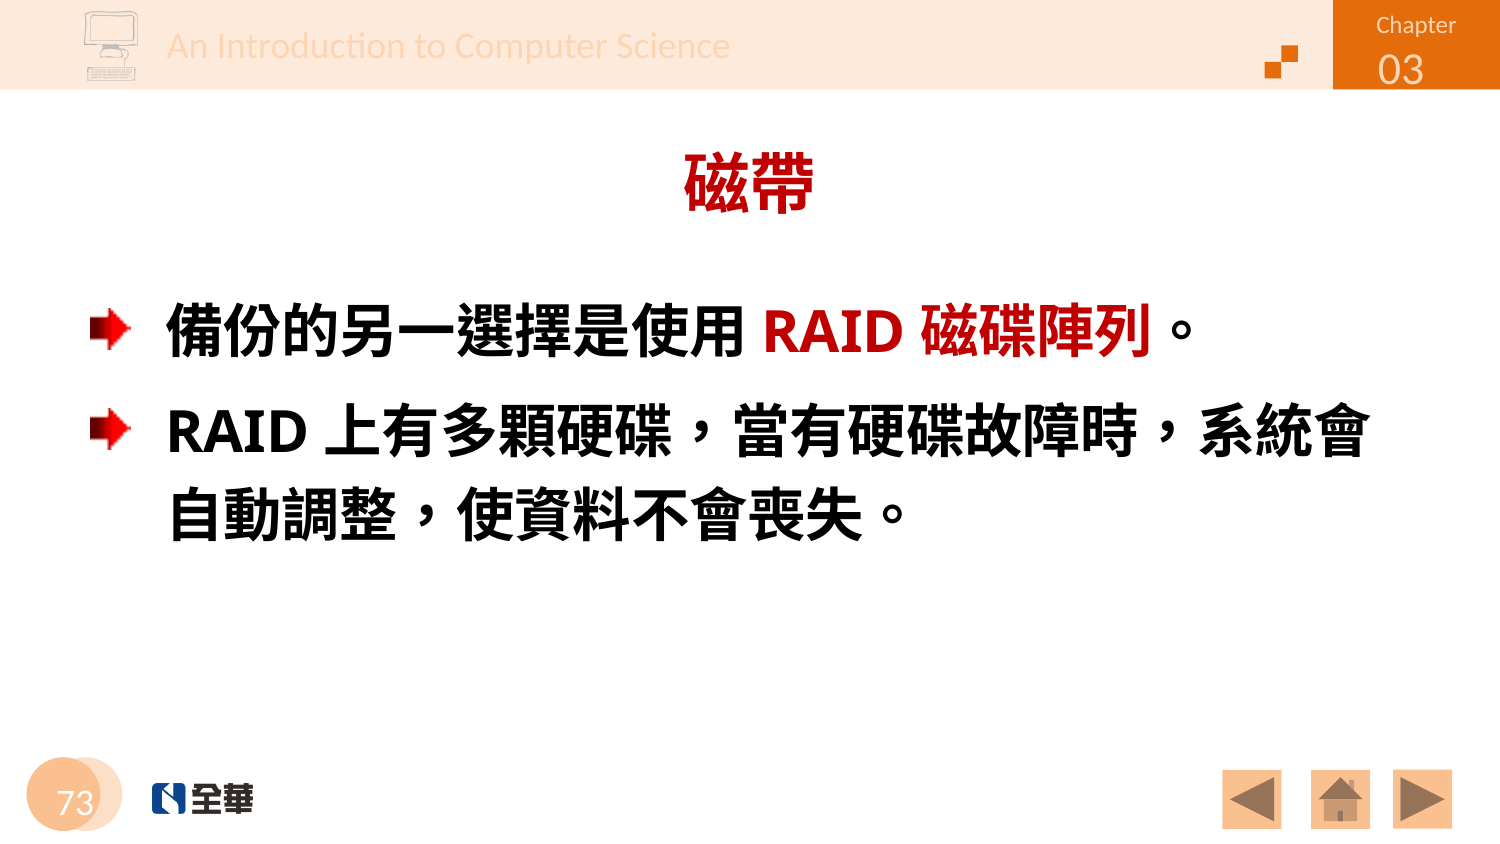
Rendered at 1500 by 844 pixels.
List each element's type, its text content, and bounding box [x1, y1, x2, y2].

list 備份的另一選擇是使用RAID磁碟陣列。 RAID上有多顆硬碟，當有硬碟故障時，系統會自動調整，使資料不會喪失。 [75, 272, 1425, 754]
picture [84, 11, 138, 81]
picture [90, 408, 131, 450]
picture [90, 308, 131, 350]
title 磁帶 [75, 119, 1425, 245]
picture [152, 783, 253, 814]
